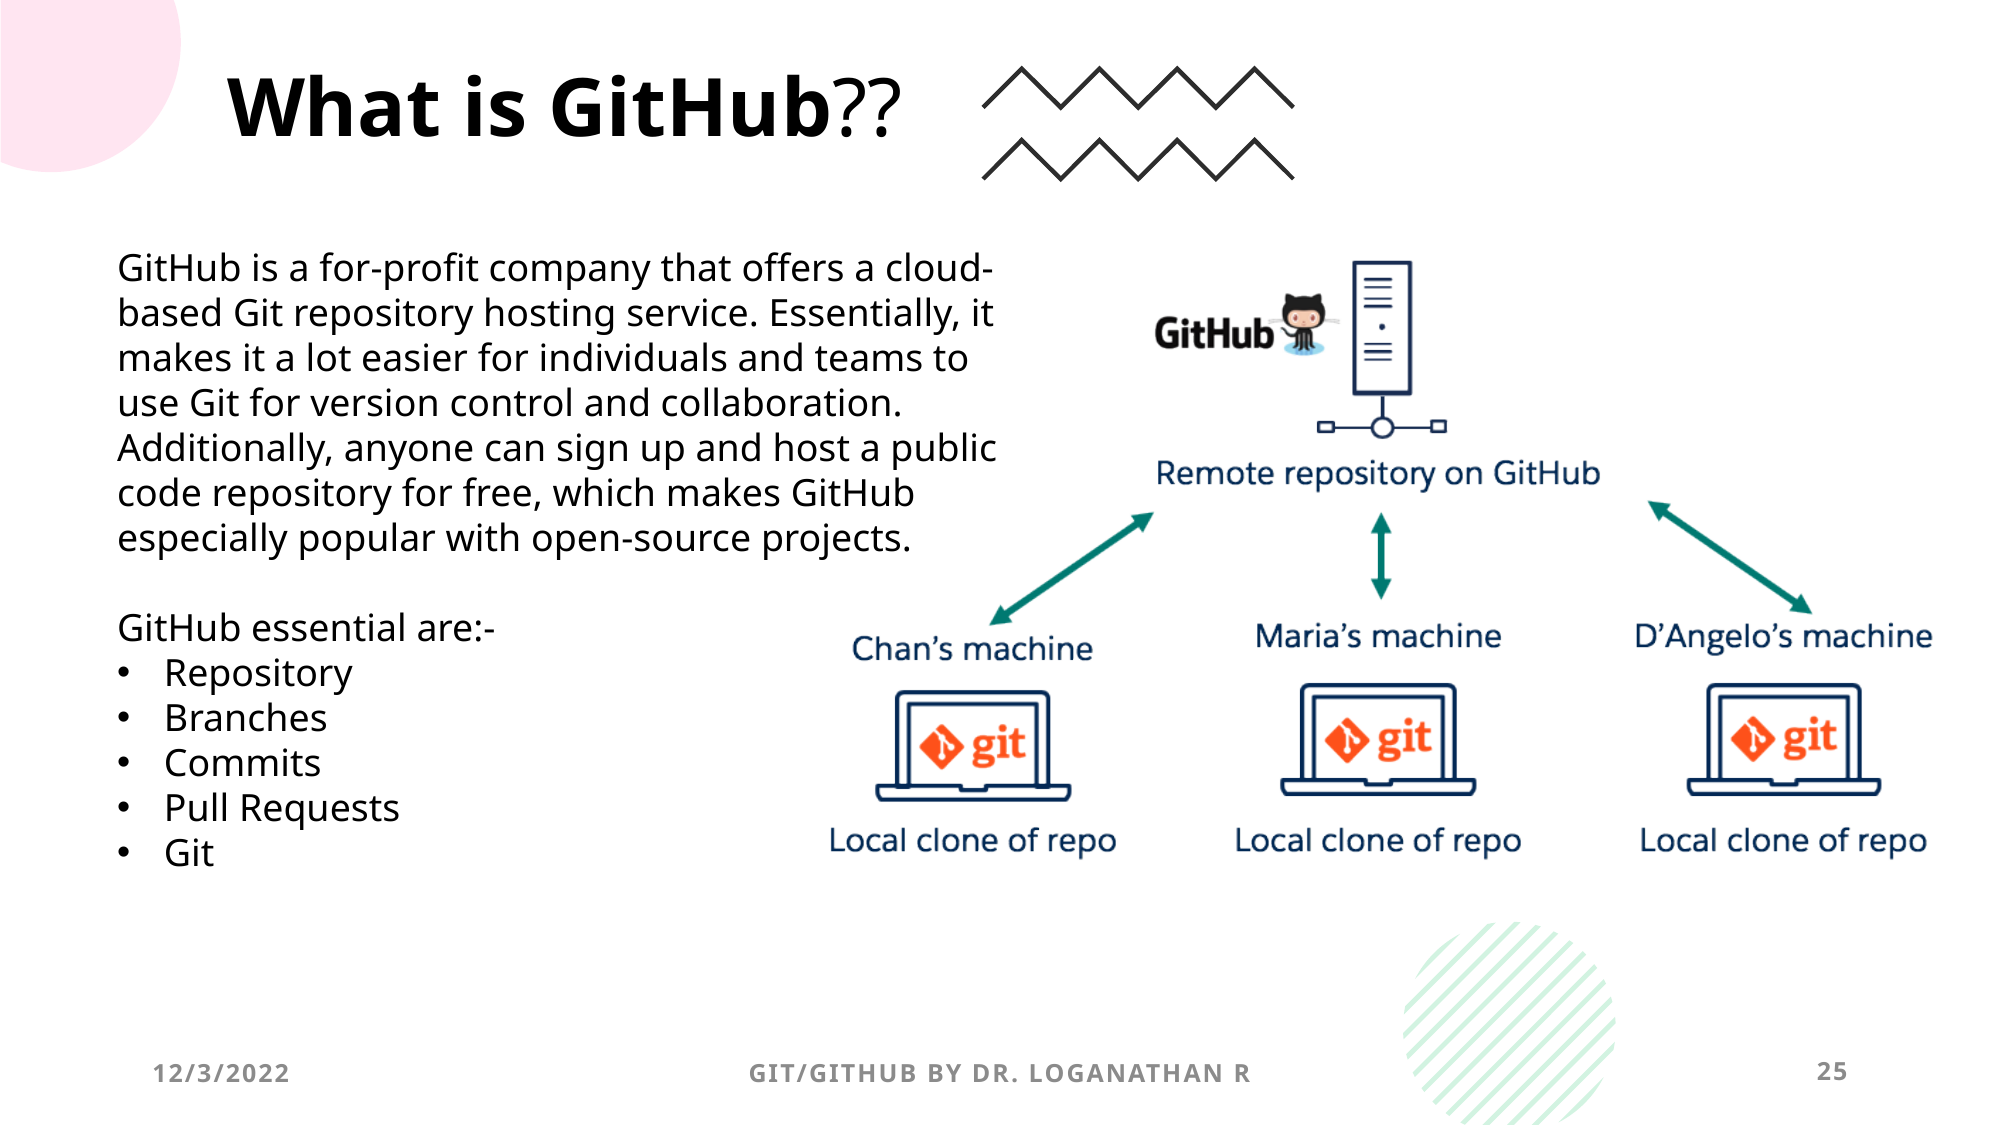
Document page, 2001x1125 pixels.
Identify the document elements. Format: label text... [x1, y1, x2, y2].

picture [816, 251, 1949, 874]
footer Git/GitHub by Dr. Loganathan R [662, 1042, 1338, 1103]
slide_number 25 [1412, 1042, 1863, 1103]
title What is GitHub?? [212, 58, 922, 182]
text_box GitHub is a for-profit company that offers a cloud-based Git repository hosting service. Essentially, it makes it a lot easier for individuals and teams to use Git for version control and collaboration. Additionally, anyone can sign up and host a public code repository for free, which makes GitHub especially popular with open-source projects. GitHub essential are:- Repository Branches Commits Pull Requests Git [65, 236, 1038, 882]
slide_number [137, 1042, 588, 1103]
